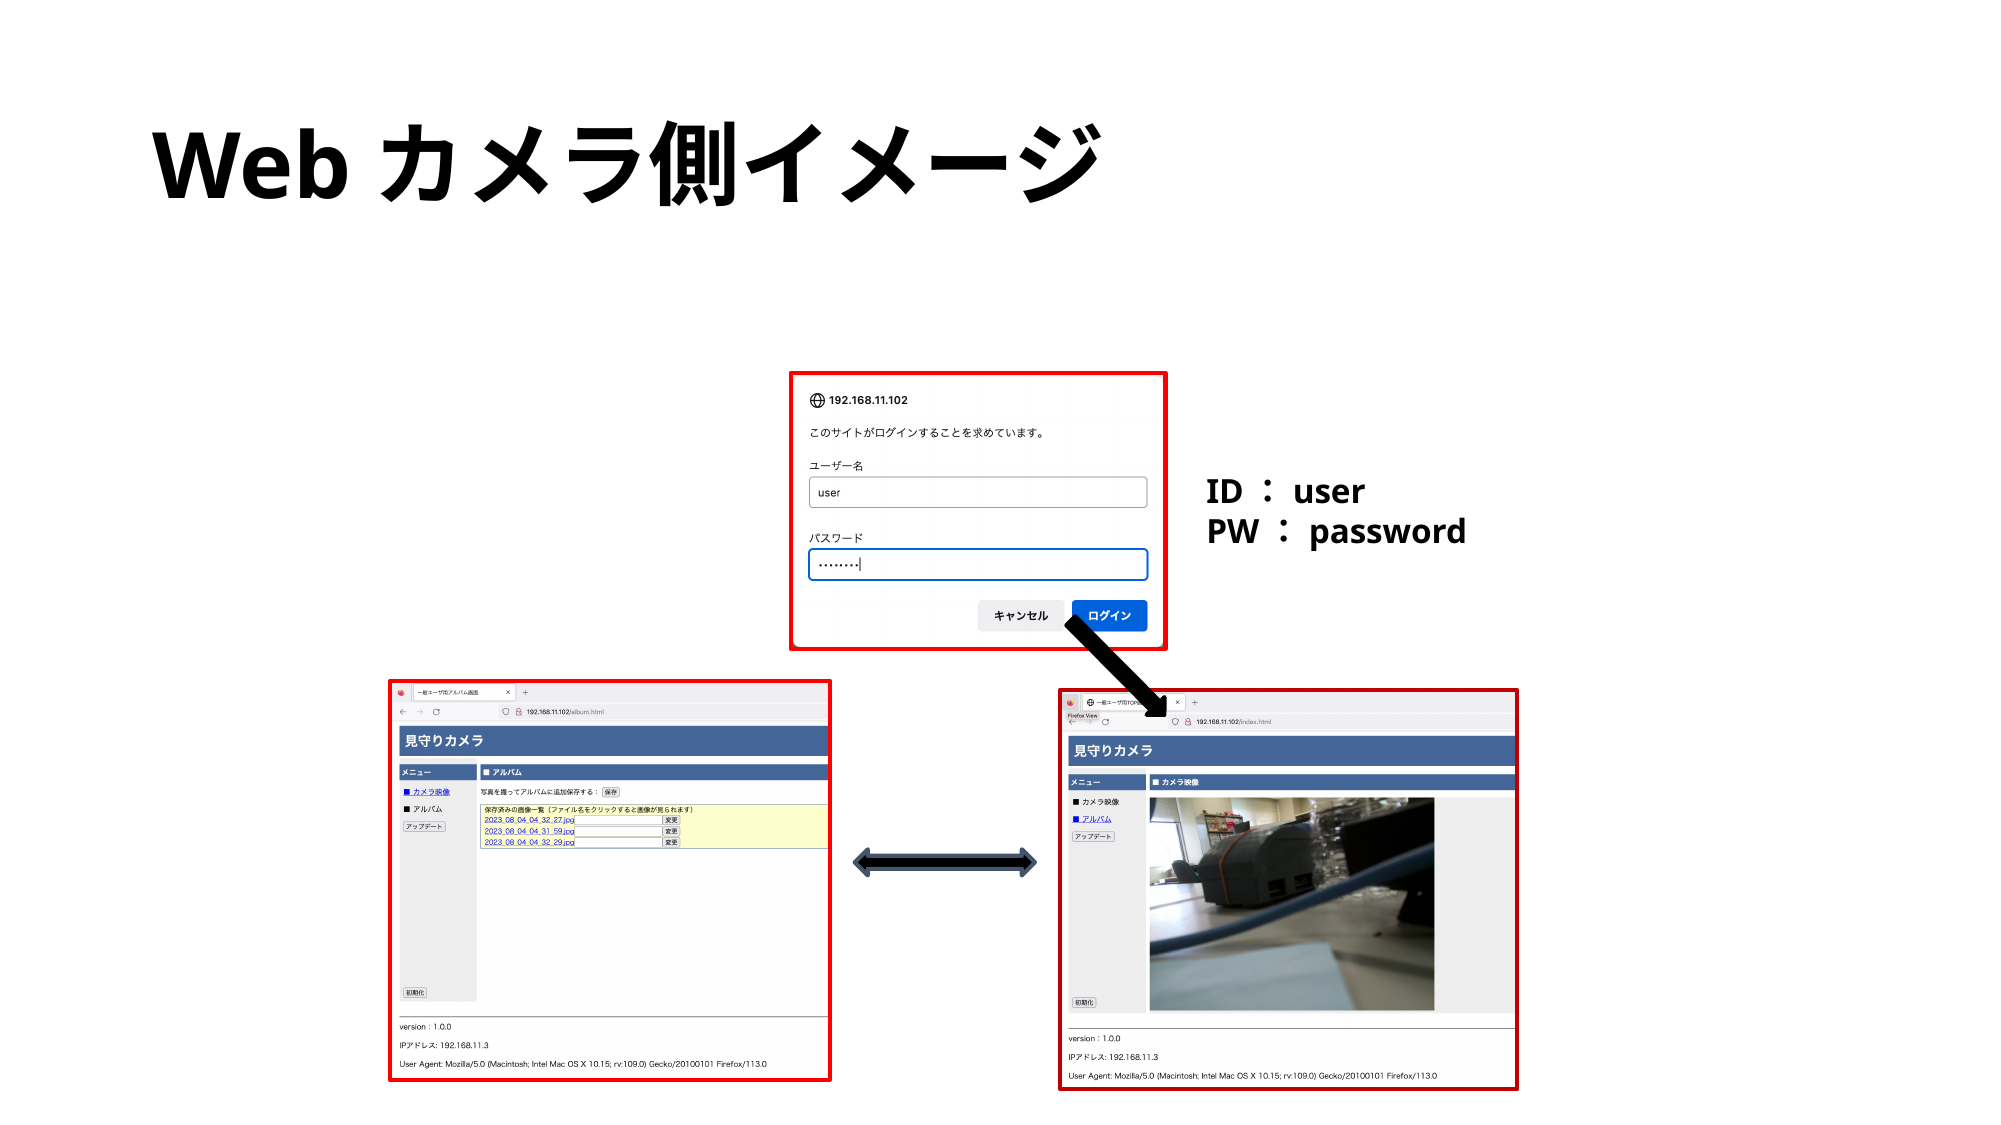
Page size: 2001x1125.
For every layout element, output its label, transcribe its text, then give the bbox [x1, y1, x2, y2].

text_box [1088, 647, 1151, 692]
picture [1061, 692, 1516, 1087]
text_box ID：user PW：password [1191, 462, 1593, 558]
picture [792, 374, 1164, 647]
text_box [854, 849, 1035, 876]
title Webカメラ側イメージ [137, 59, 1863, 278]
picture [392, 682, 828, 1078]
